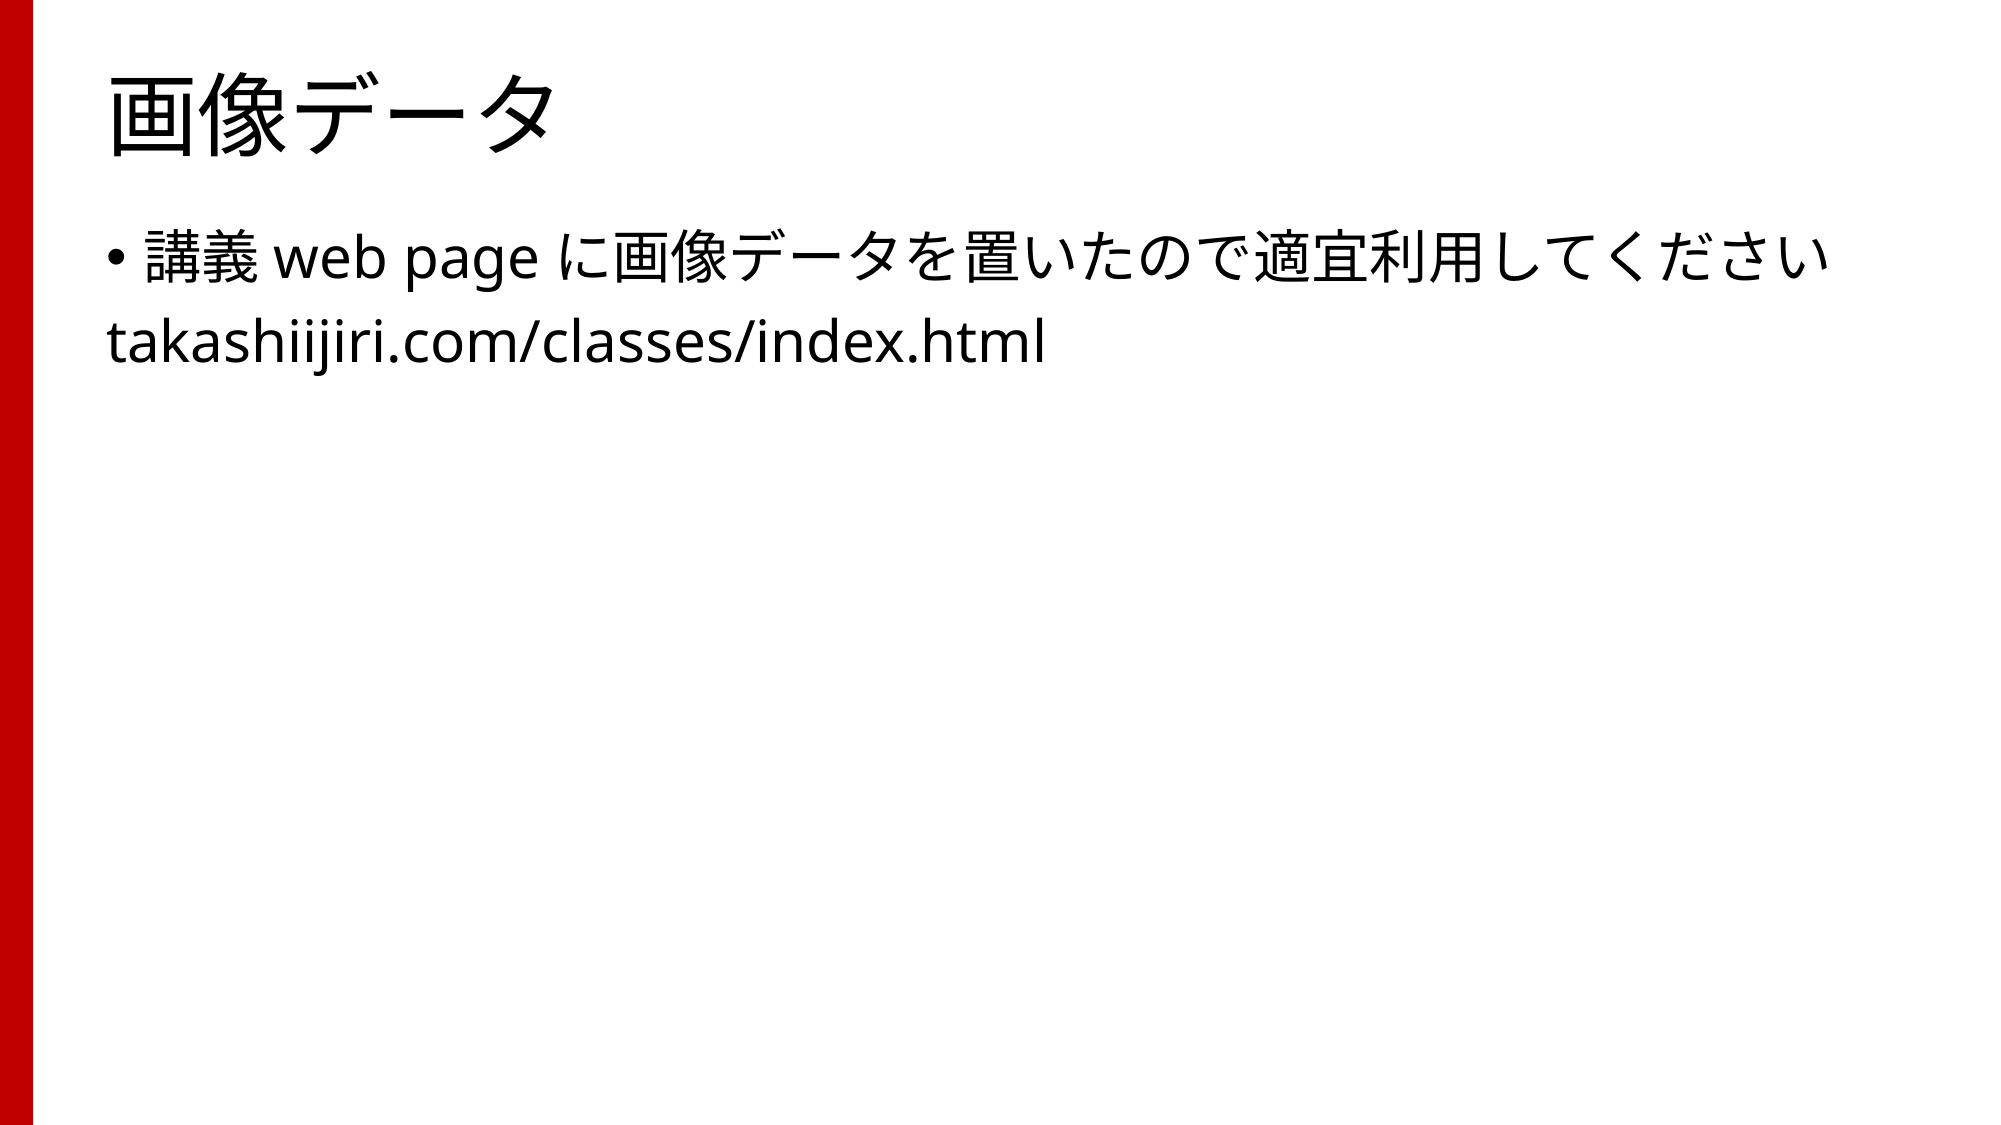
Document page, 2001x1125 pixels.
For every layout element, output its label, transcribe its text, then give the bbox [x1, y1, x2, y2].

title 画像データ [90, 59, 1912, 181]
list 講義web pageに画像データを置いたので適宜利用してください takashiijiri.com/classes/index.html [90, 220, 1912, 1090]
